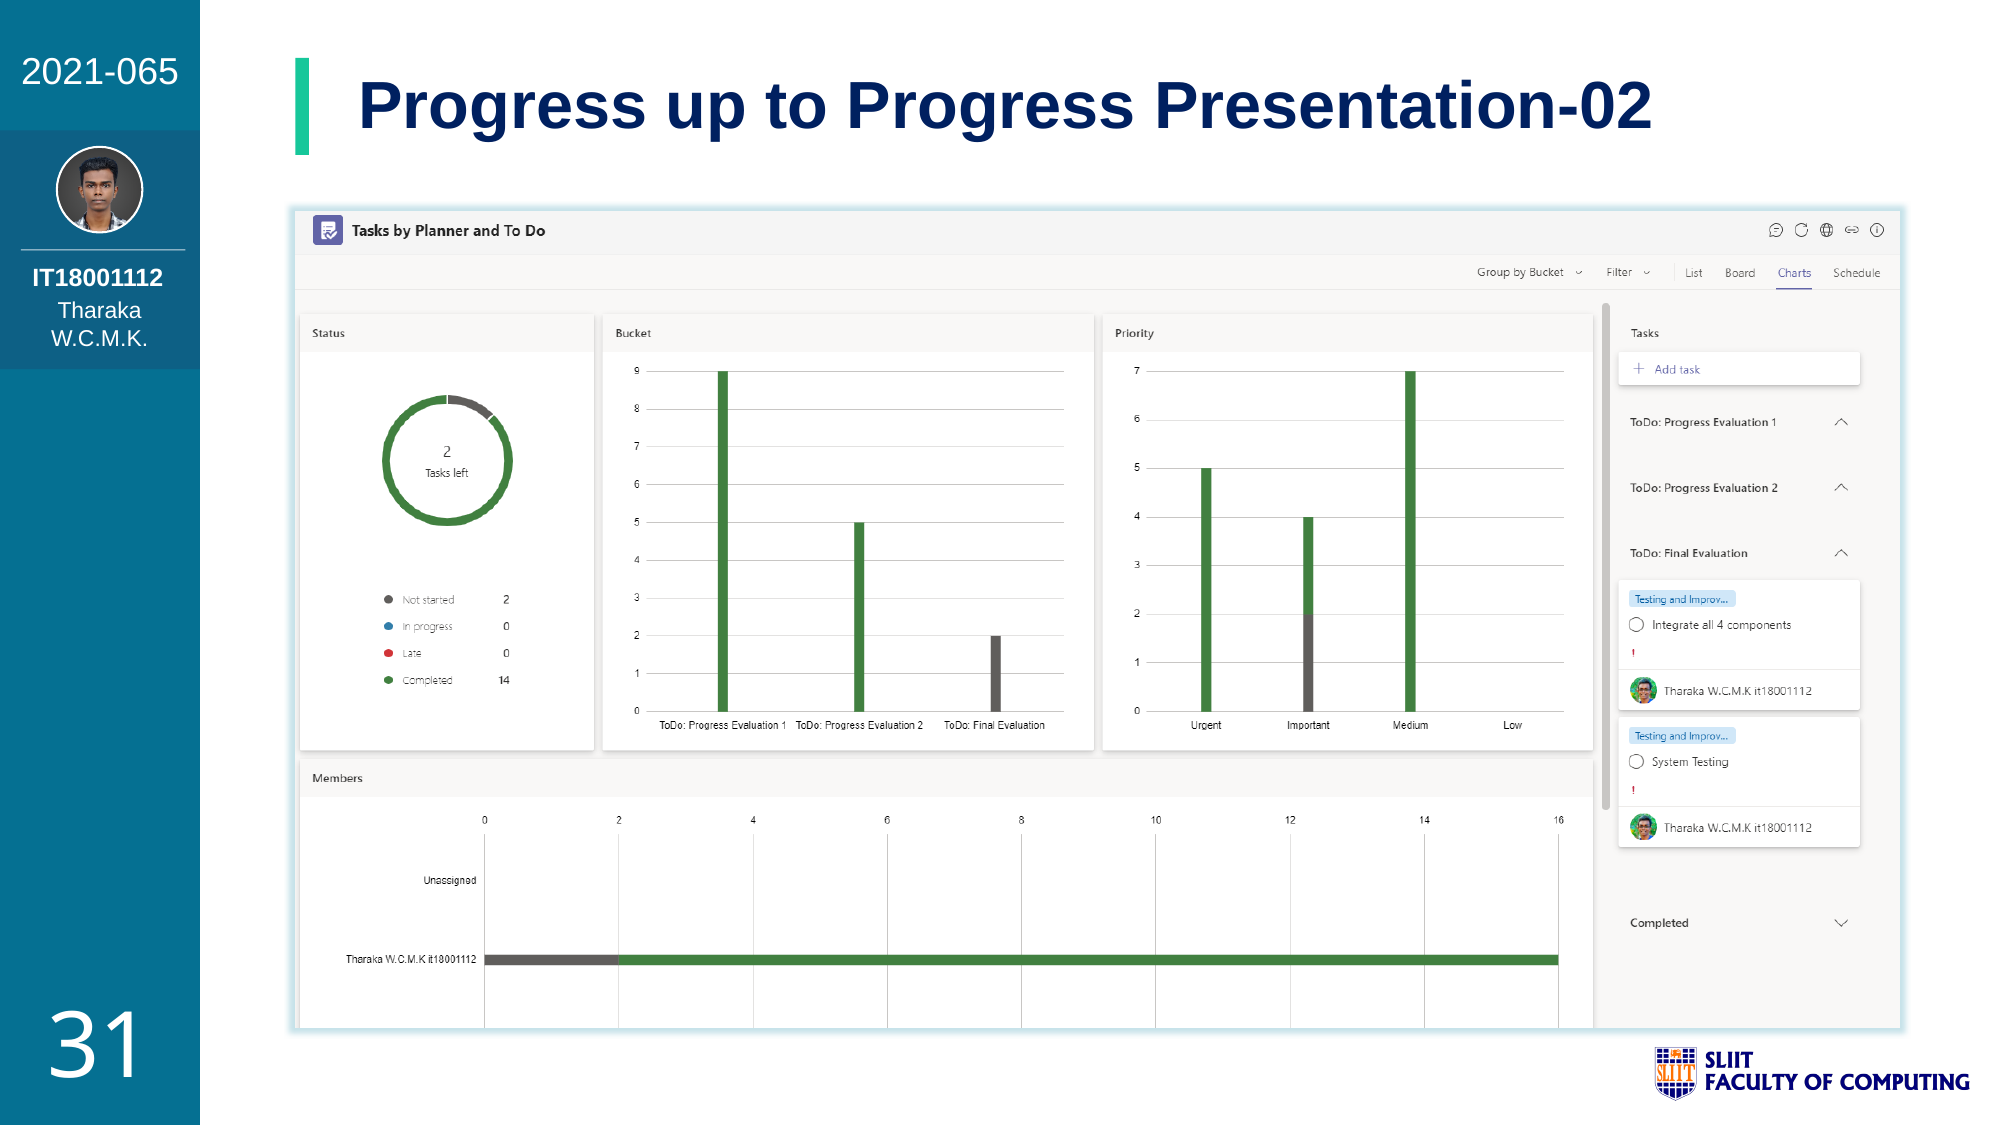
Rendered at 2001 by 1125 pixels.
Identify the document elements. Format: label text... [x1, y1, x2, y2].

text_box Tharaka W.C.M.K. [9, 288, 190, 359]
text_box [295, 54, 1686, 155]
picture [295, 211, 1900, 1029]
picture [56, 146, 143, 233]
text_box 31 [32, 977, 168, 1103]
text_box IT18001112 [17, 253, 179, 288]
picture [1637, 1027, 1983, 1118]
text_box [1637, 1027, 1904, 1032]
